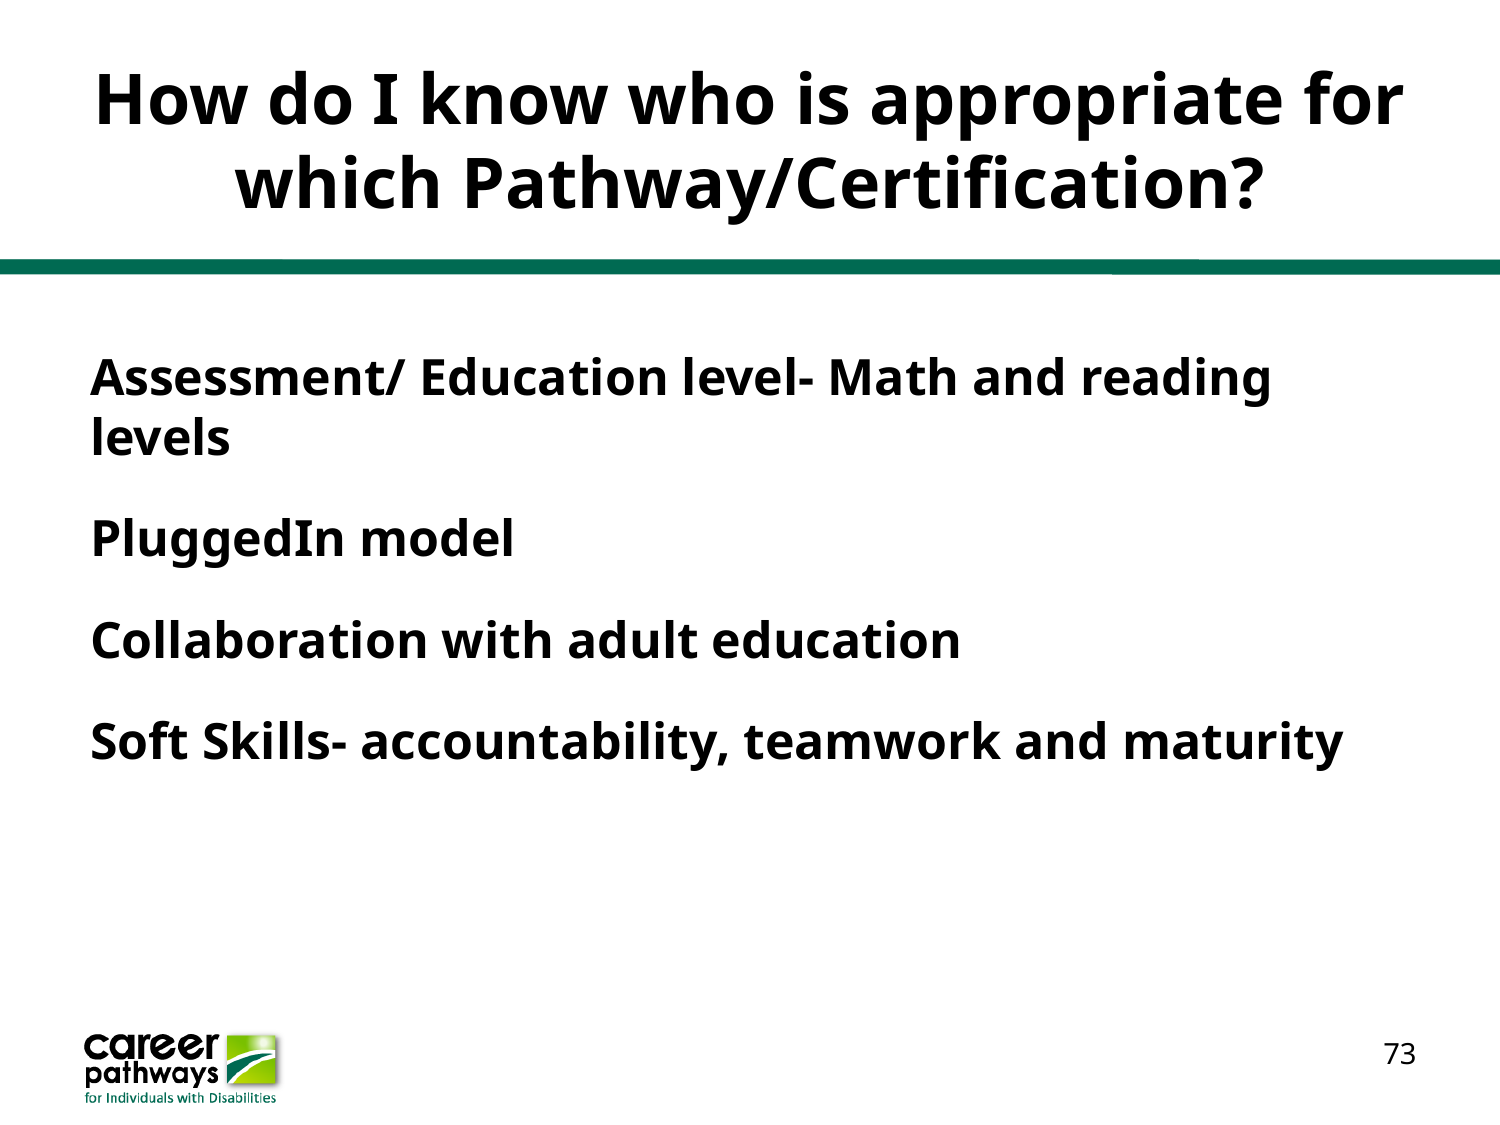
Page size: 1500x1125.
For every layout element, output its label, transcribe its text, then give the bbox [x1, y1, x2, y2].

slide_number 73 [1350, 1025, 1450, 1085]
title How do I know who is appropriate for which Pathway/Certification? [75, 45, 1425, 233]
picture [77, 1026, 285, 1107]
list Assessment/ Education level- Math and reading levels PluggedIn model Collaboration with adult education Soft Skills- accountability, teamwork and maturity [75, 337, 1425, 988]
